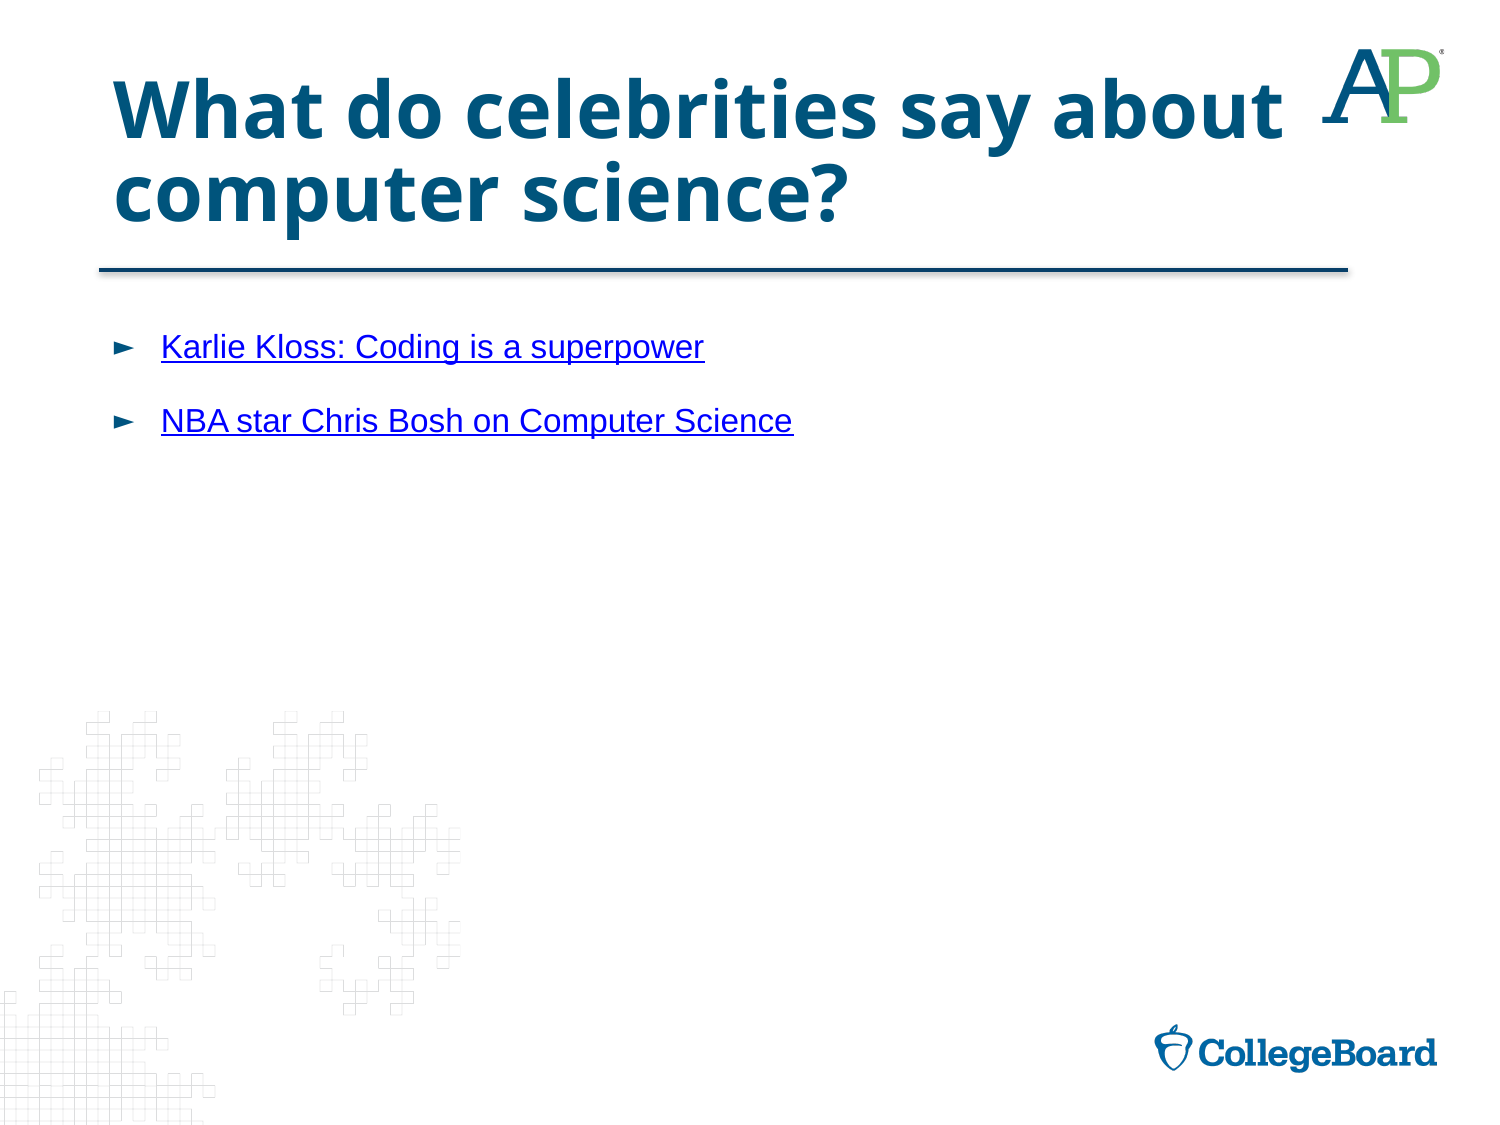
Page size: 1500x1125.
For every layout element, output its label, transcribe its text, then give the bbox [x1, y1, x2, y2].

title What do celebrities say about computer science? [98, 45, 1373, 268]
picture [1150, 1022, 1441, 1074]
picture [0, 711, 461, 1125]
list Karlie Kloss: Coding is a superpower NBA star Chris Bosh on Computer Science [98, 318, 1373, 997]
